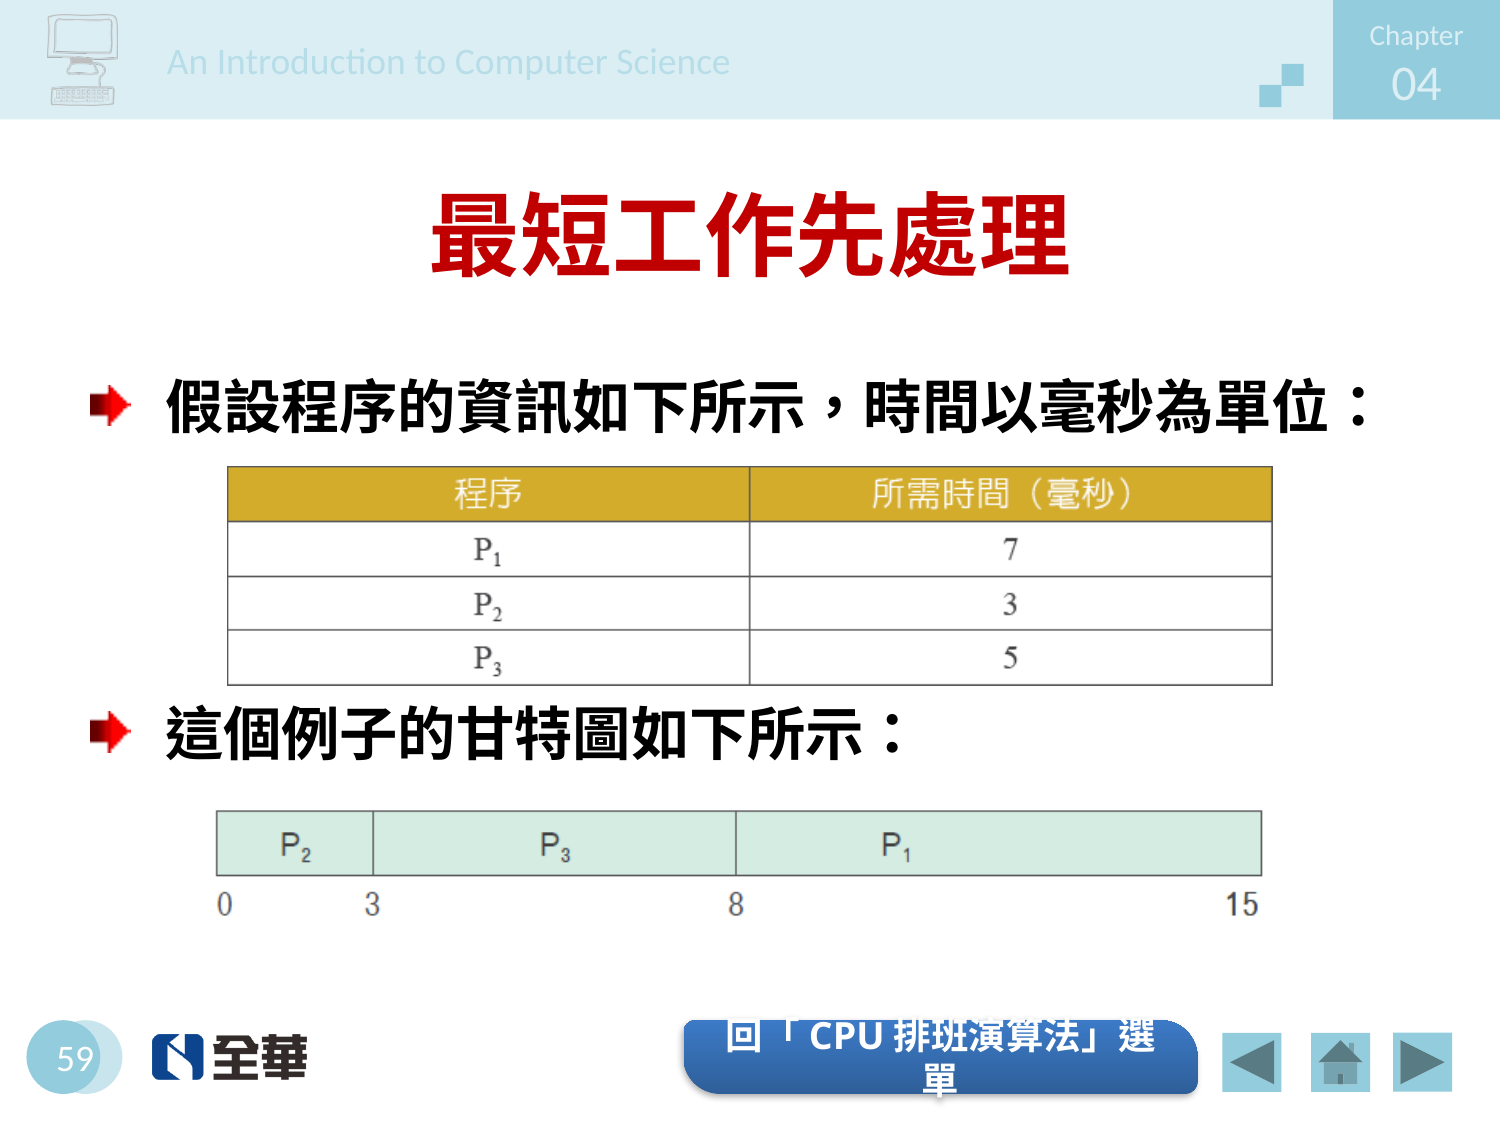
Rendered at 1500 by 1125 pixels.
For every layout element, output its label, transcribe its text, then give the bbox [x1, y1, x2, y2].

picture [185, 798, 1276, 931]
title 最短工作先處理 [75, 138, 1425, 327]
list 假設程序的資訊如下所示，時間以毫秒為單位： 這個例子的甘特圖如下所示： [75, 363, 1425, 1005]
picture [90, 385, 131, 426]
picture [152, 1034, 307, 1080]
picture [90, 711, 131, 753]
picture [227, 466, 1273, 686]
picture [47, 14, 118, 106]
text_box 回「CPU排班演算法」選單 [683, 1020, 1198, 1094]
